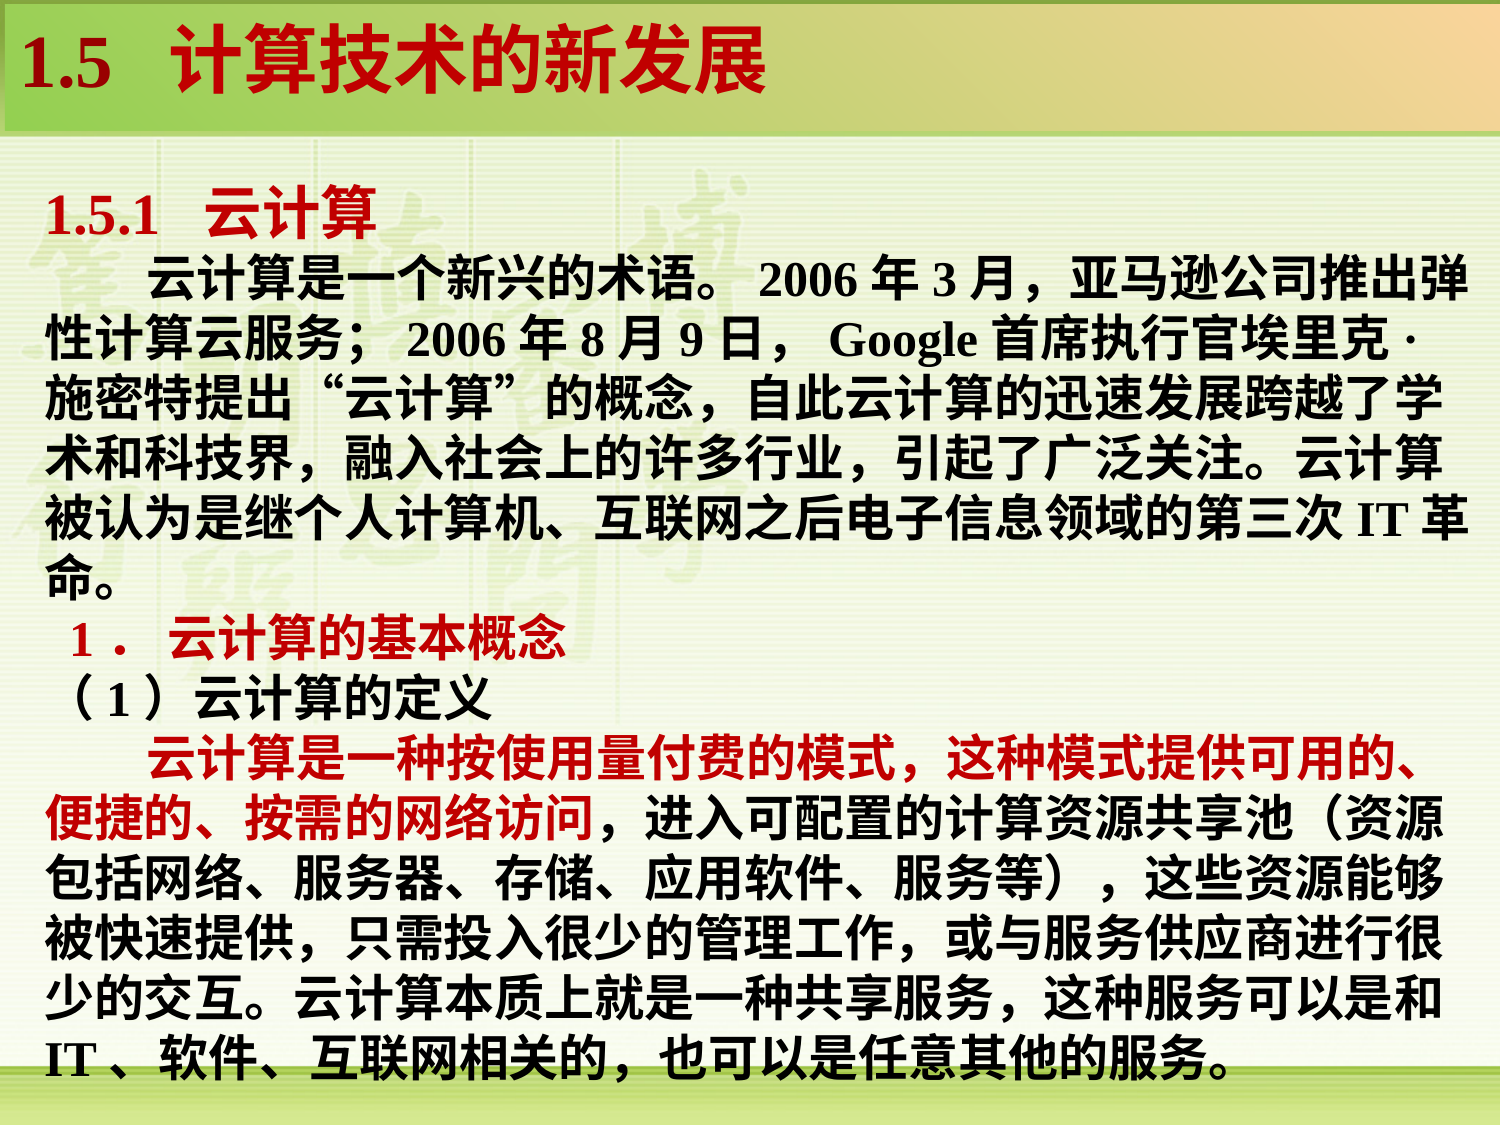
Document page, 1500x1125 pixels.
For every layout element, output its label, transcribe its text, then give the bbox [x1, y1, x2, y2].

slide_number [1074, 1025, 1388, 1100]
picture [0, 0, 1500, 1125]
text_box 1.5 计算技术的新发展 [4, 4, 1500, 131]
text_box 1.5.1 云计算 云计算是一个新兴的术语。2006年3月，亚马逊公司推出弹性计算云服务；2006年8月9日，Google首席执行官埃里克·施密特提出“云计算”的概念，自此云计算的迅速发展跨越了学术和科技界，融入社会上的许多行业，引起了广泛关注。云计算被认为是继个人计算机、互联网之后电子信息领域的第三次IT革命。 1． 云计算的基本概念 （1）云计算的定义 云计算是一种按使用量付费的模式，这种模式提供可用的、便捷的、按需的网络访问，进入可配置的计算资源共享池（资源包括网络、服务器、存储、应用软件、服务等），这些资源能够被快速提供，只需投入很少的管理工作，或与服务供应商进行很少的交互。云计算本质上就是一种共享服务，这种服务可以是和IT、软件、互联网相关的，也可以是任意其他的服务。 [29, 168, 1489, 1094]
slide_number [112, 1025, 425, 1100]
